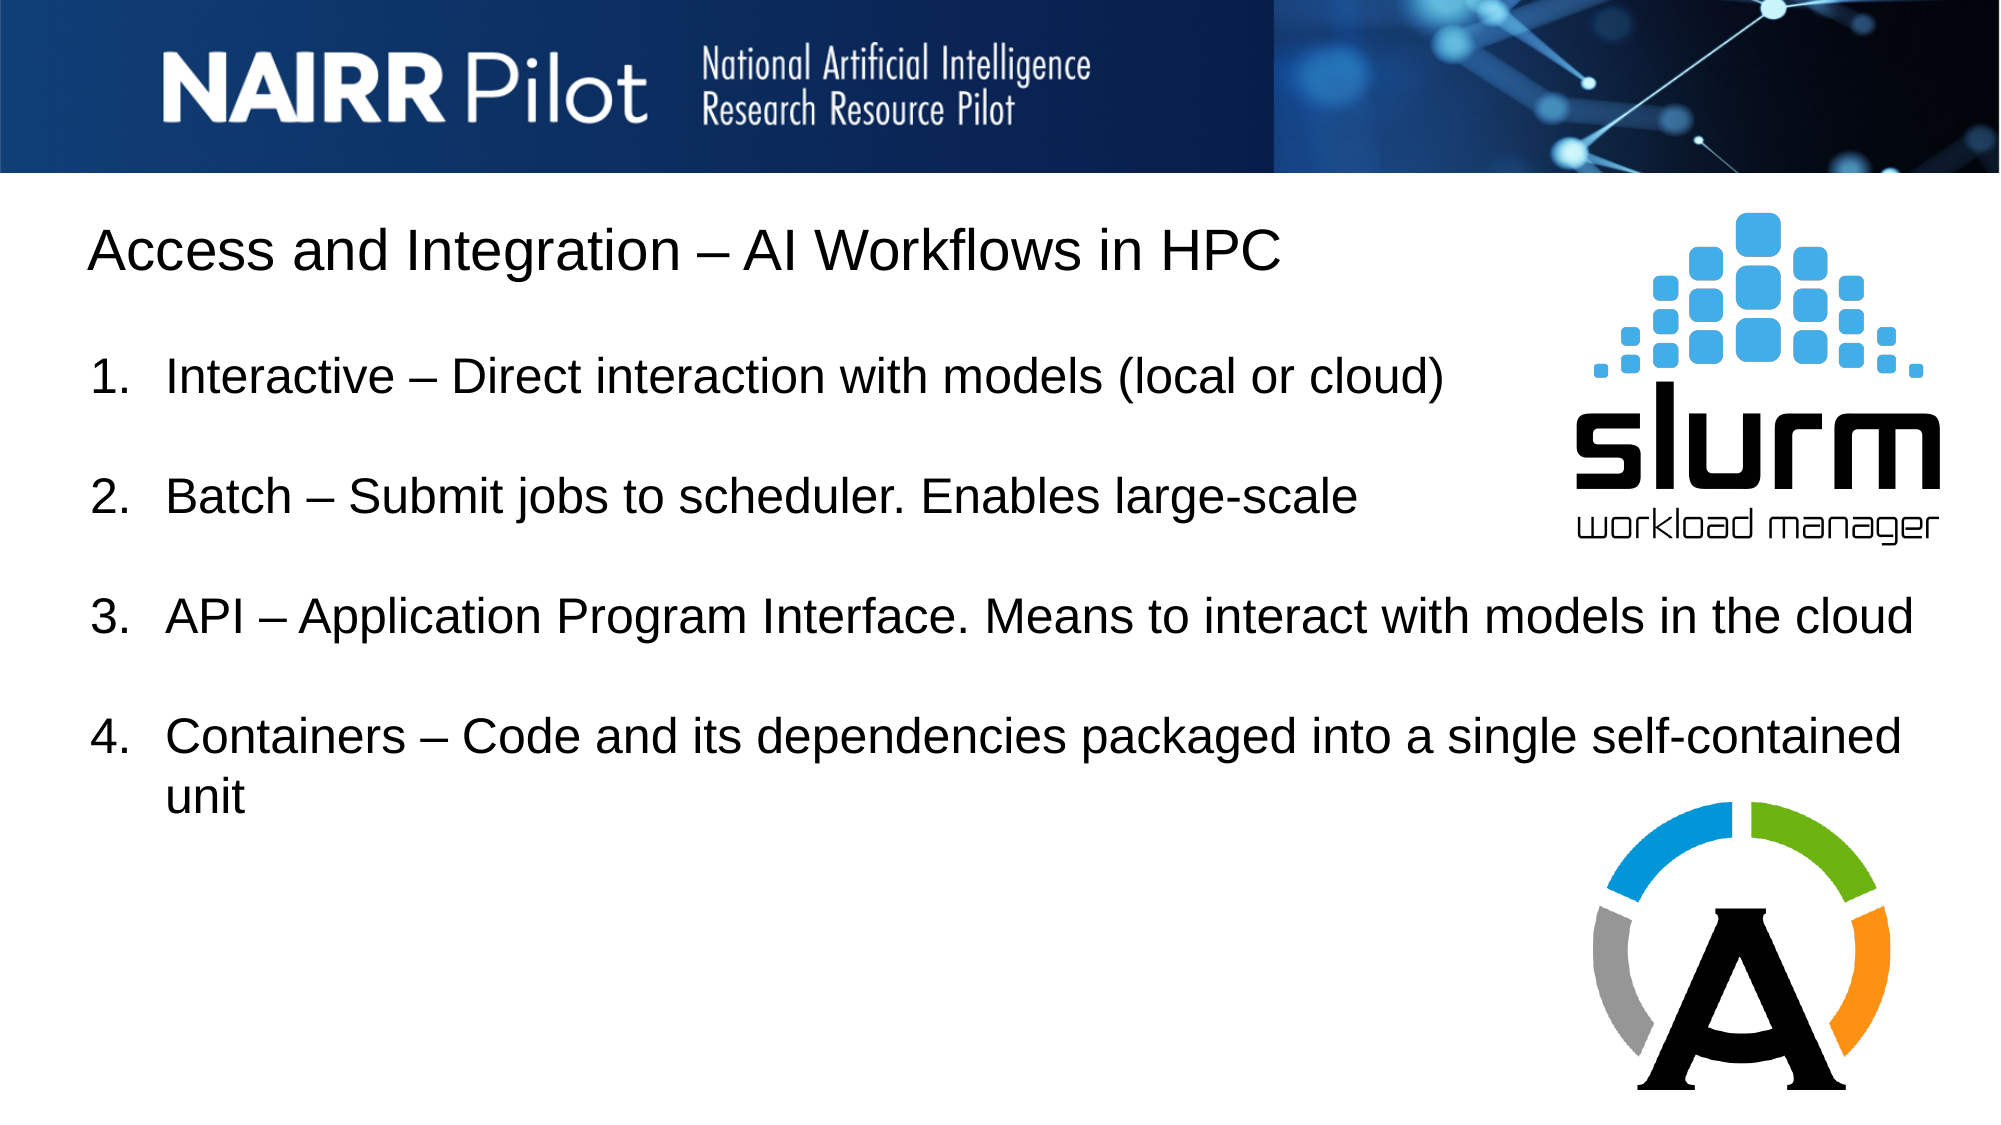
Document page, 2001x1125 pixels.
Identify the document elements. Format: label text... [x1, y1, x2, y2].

picture [1590, 799, 1891, 1091]
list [0, 0, 2000, 173]
picture [1576, 211, 1941, 546]
text_box Interactive – Direct interaction with models (local or cloud) Batch – Submit jobs to scheduler. Enables large-scale API – Application Program Interface. Means to interact with models in the cloud Containers – Code and its dependencies packaged into a single self-contained unit [75, 336, 1941, 1022]
text_box Access and Integration – AI Workflows in HPC [72, 204, 1935, 290]
